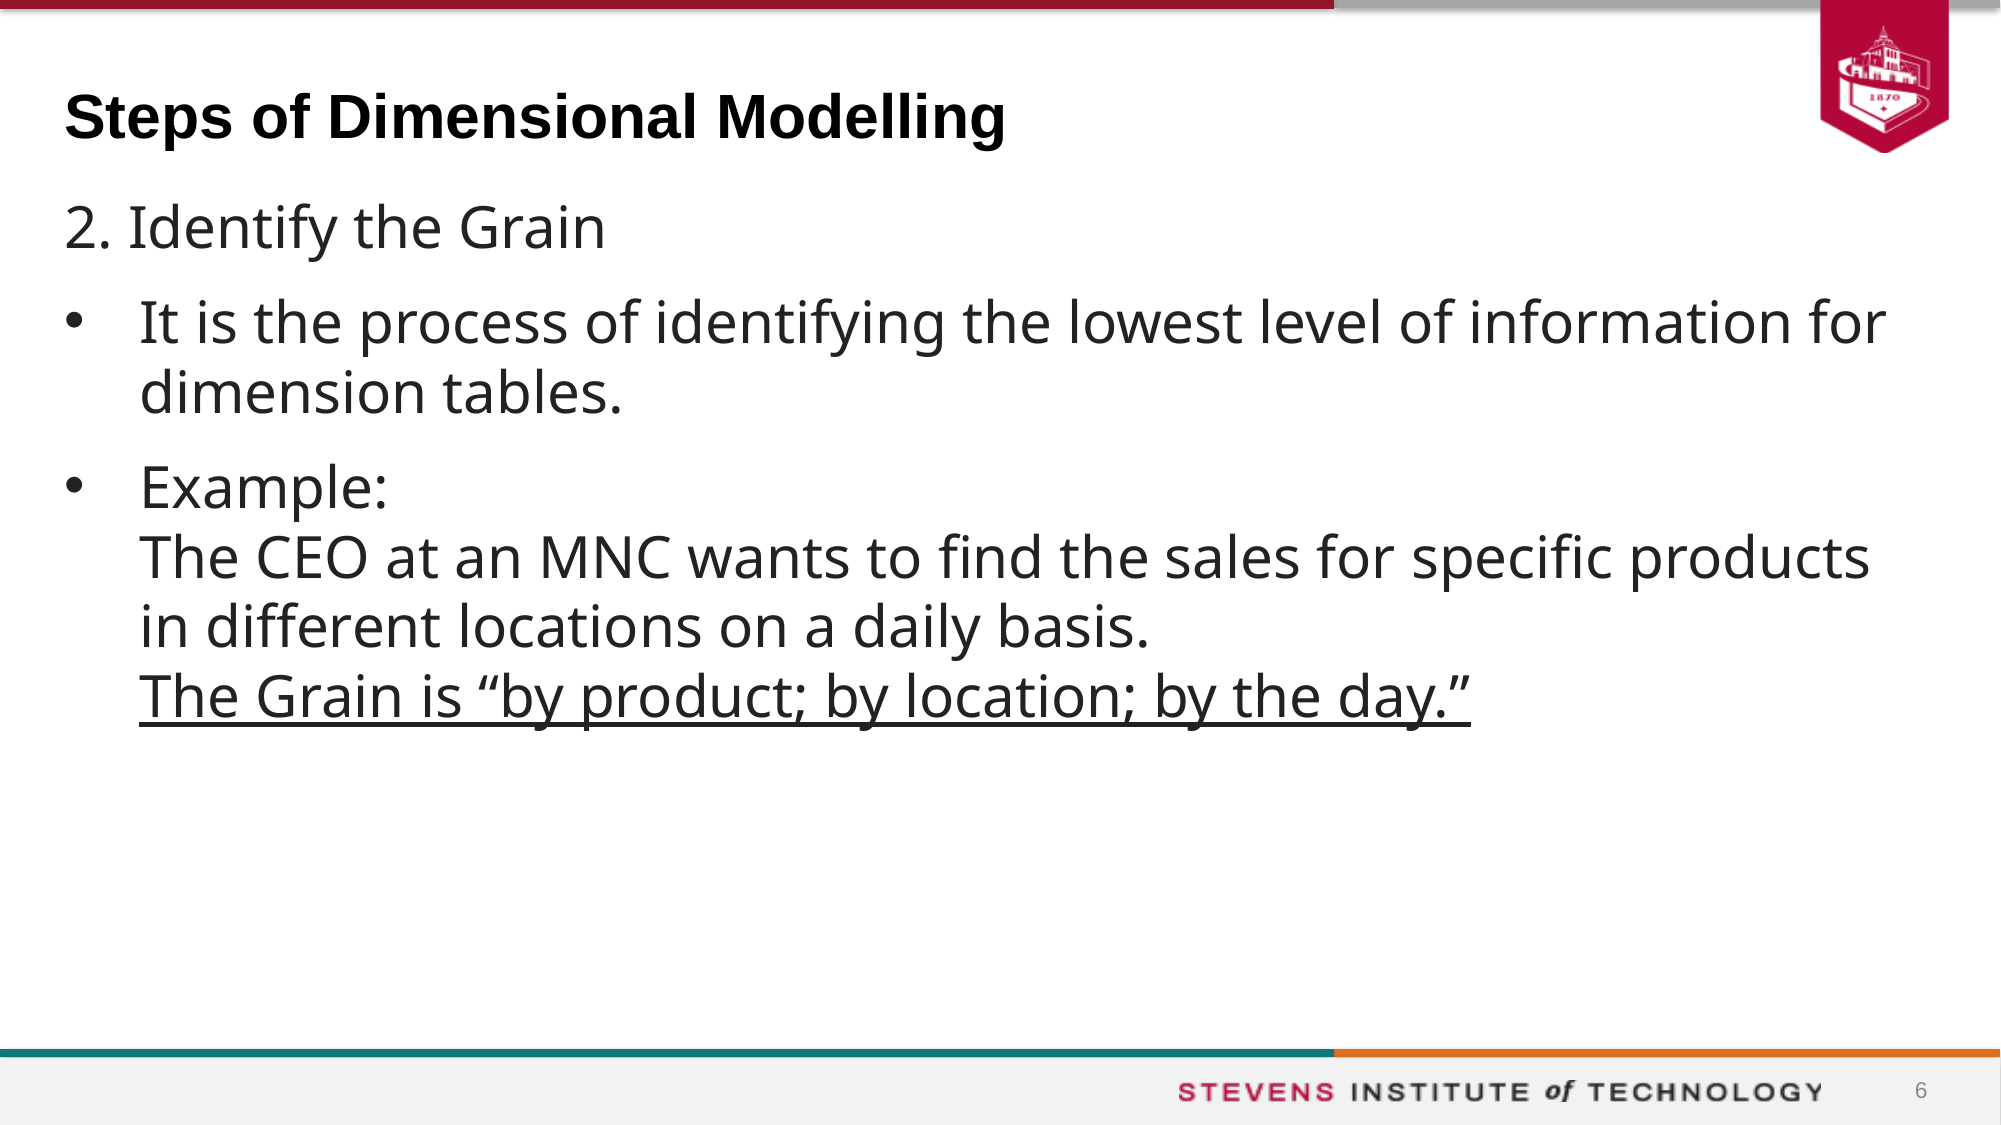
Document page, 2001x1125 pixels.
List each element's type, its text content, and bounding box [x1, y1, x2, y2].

title Steps of Dimensional Modelling [49, 68, 1647, 157]
slide_number 6 [1869, 1059, 1974, 1120]
list 2. Identify the Grain It is the process of identifying the lowest level of information for dimension tables. Example: The CEO at an MNC wants to find the sales for specific products in different locations on a daily basis. The Grain is “by product; by location; by the day.” [49, 182, 1951, 1000]
